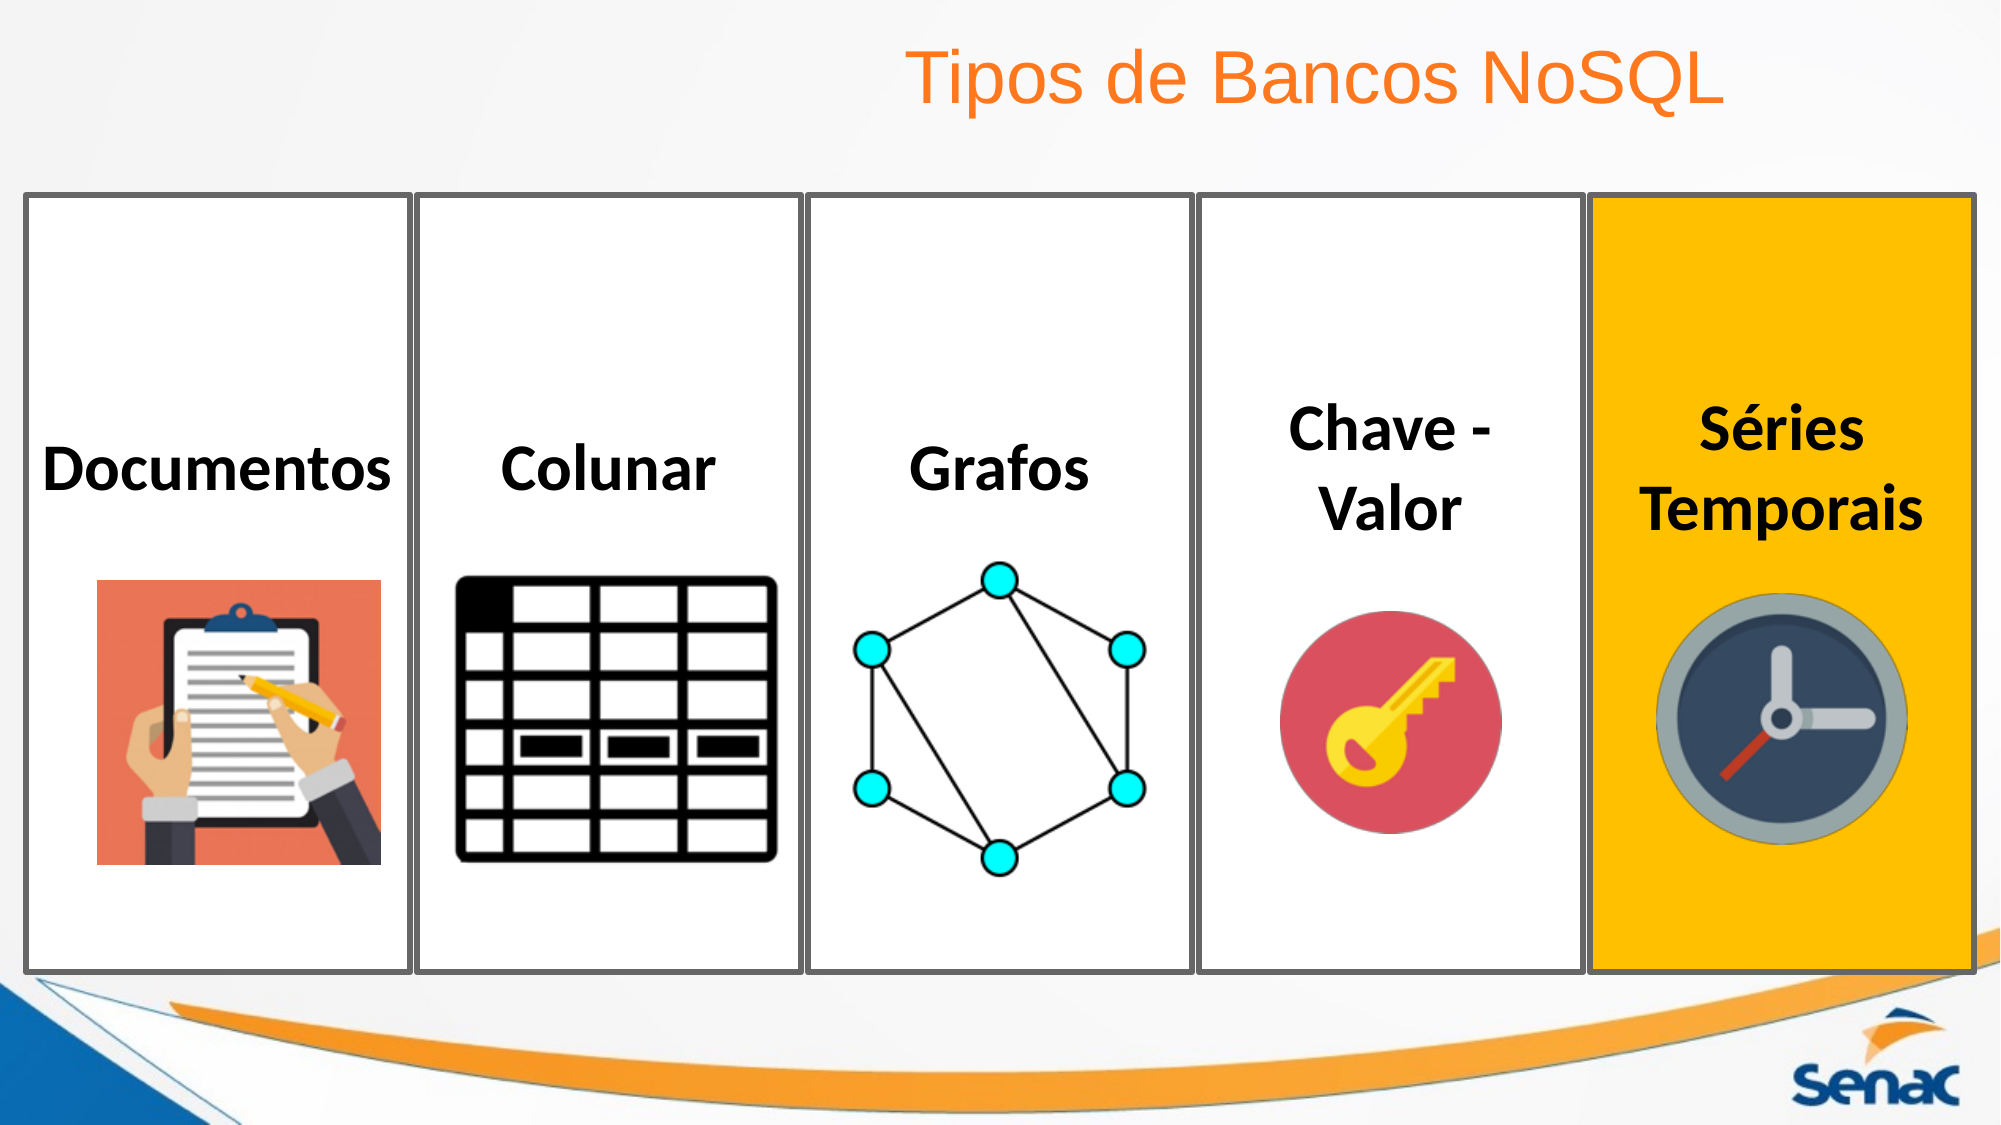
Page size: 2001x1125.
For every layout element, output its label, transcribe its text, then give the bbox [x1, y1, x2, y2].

text_box Documentos [25, 194, 410, 973]
text_box Chave - Valor [1199, 194, 1584, 973]
text_box Séries Temporais [1590, 194, 1975, 973]
text_box Colunar [416, 194, 801, 973]
text_box Grafos [808, 194, 1192, 973]
text_box Tipos de Bancos NoSQL [577, 21, 1743, 127]
picture [0, 0, 2001, 1125]
